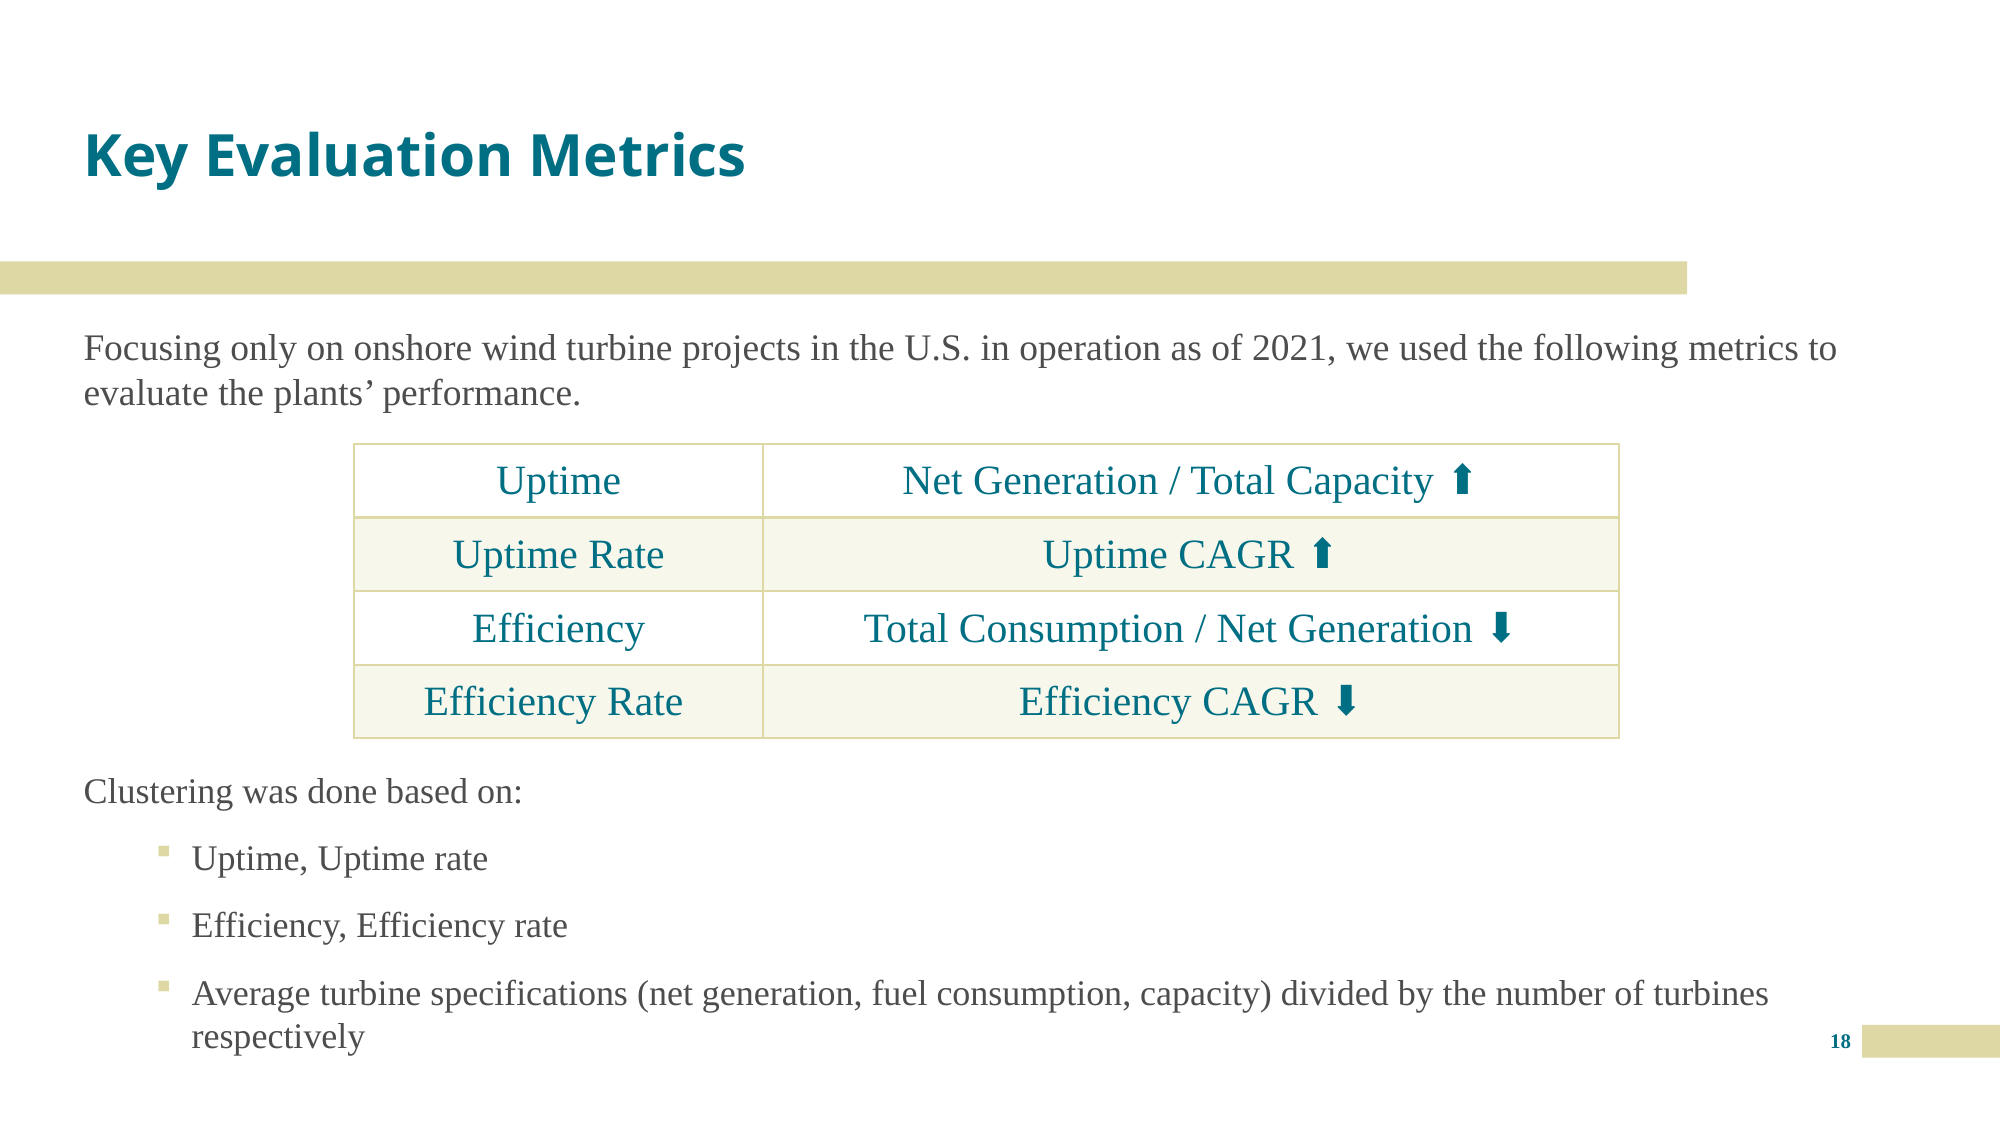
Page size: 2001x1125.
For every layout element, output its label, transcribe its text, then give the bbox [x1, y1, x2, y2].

table_cell Efficiency [355, 592, 762, 664]
text_box Focusing only on onshore wind turbine projects in the U.S. in operation as of 2021, we used the following metrics to evaluate the plants’ performance. [68, 315, 1870, 421]
list Clustering was done based on: Uptime, Uptime rate Efficiency, Efficiency rate Average turbine specifications (net generation, fuel consumption, capacity) divided by the number of turbines respectively [68, 760, 1863, 1065]
table_header Uptime [355, 445, 762, 516]
table_header Net Generation / Total Capacity ⬆ [764, 445, 1618, 516]
table_cell Uptime Rate [355, 519, 762, 590]
table_cell Total Consumption / Net Generation ⬇ [764, 592, 1618, 664]
table_cell Efficiency Rate [355, 666, 762, 737]
table_cell Uptime CAGR ⬆ [764, 519, 1618, 590]
table_cell Efficiency CAGR ⬇ [764, 666, 1618, 737]
title Key Evaluation Metrics [68, 59, 1932, 255]
